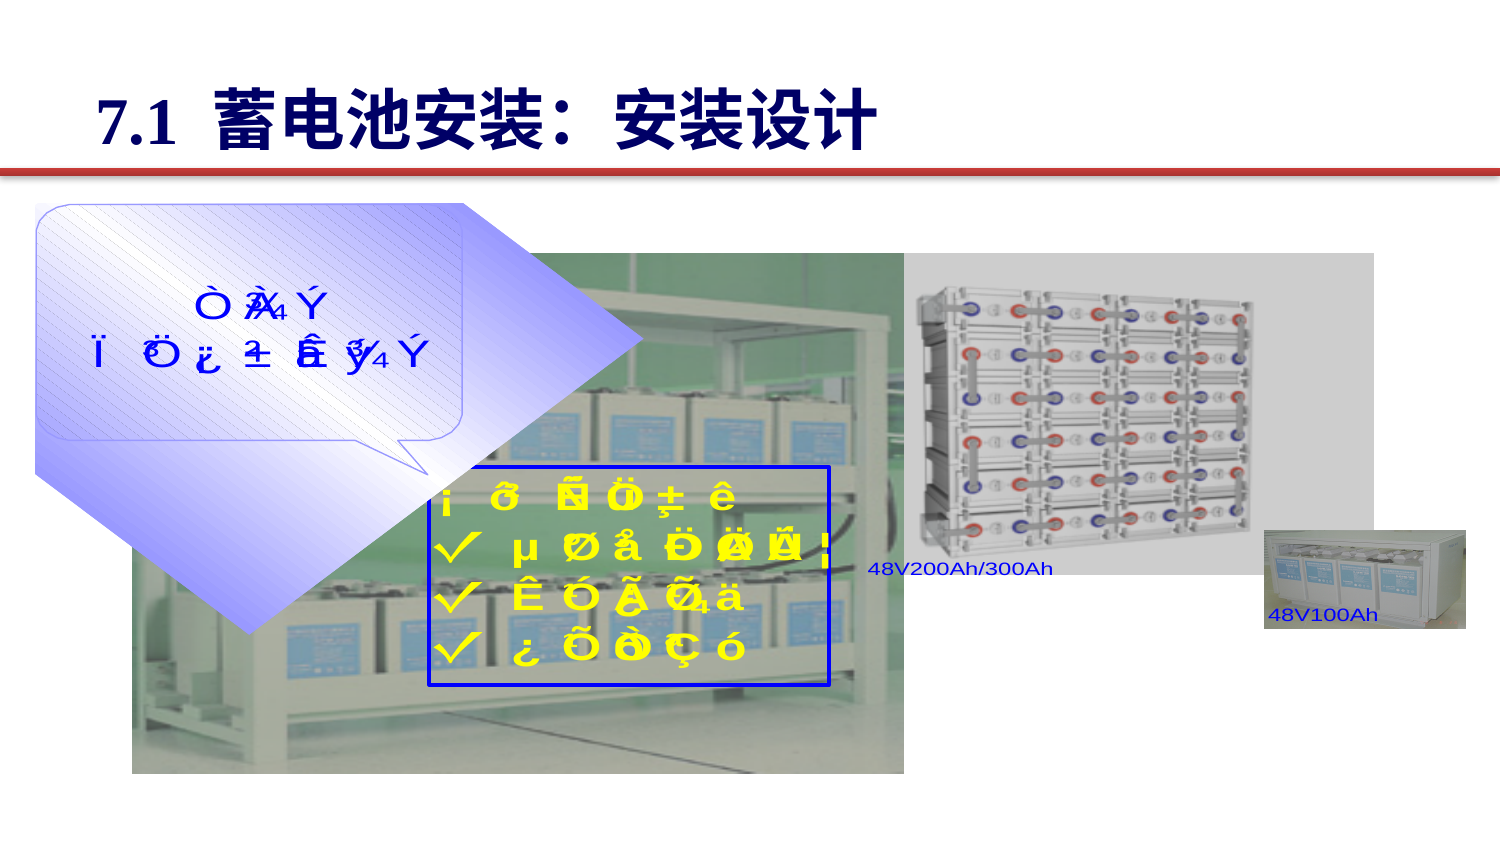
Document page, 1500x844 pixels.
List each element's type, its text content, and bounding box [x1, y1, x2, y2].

text_box 7.1 蓄电池安装：安装设计 [0, 70, 895, 166]
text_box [34, 203, 1467, 774]
text_box [0, 168, 1500, 176]
